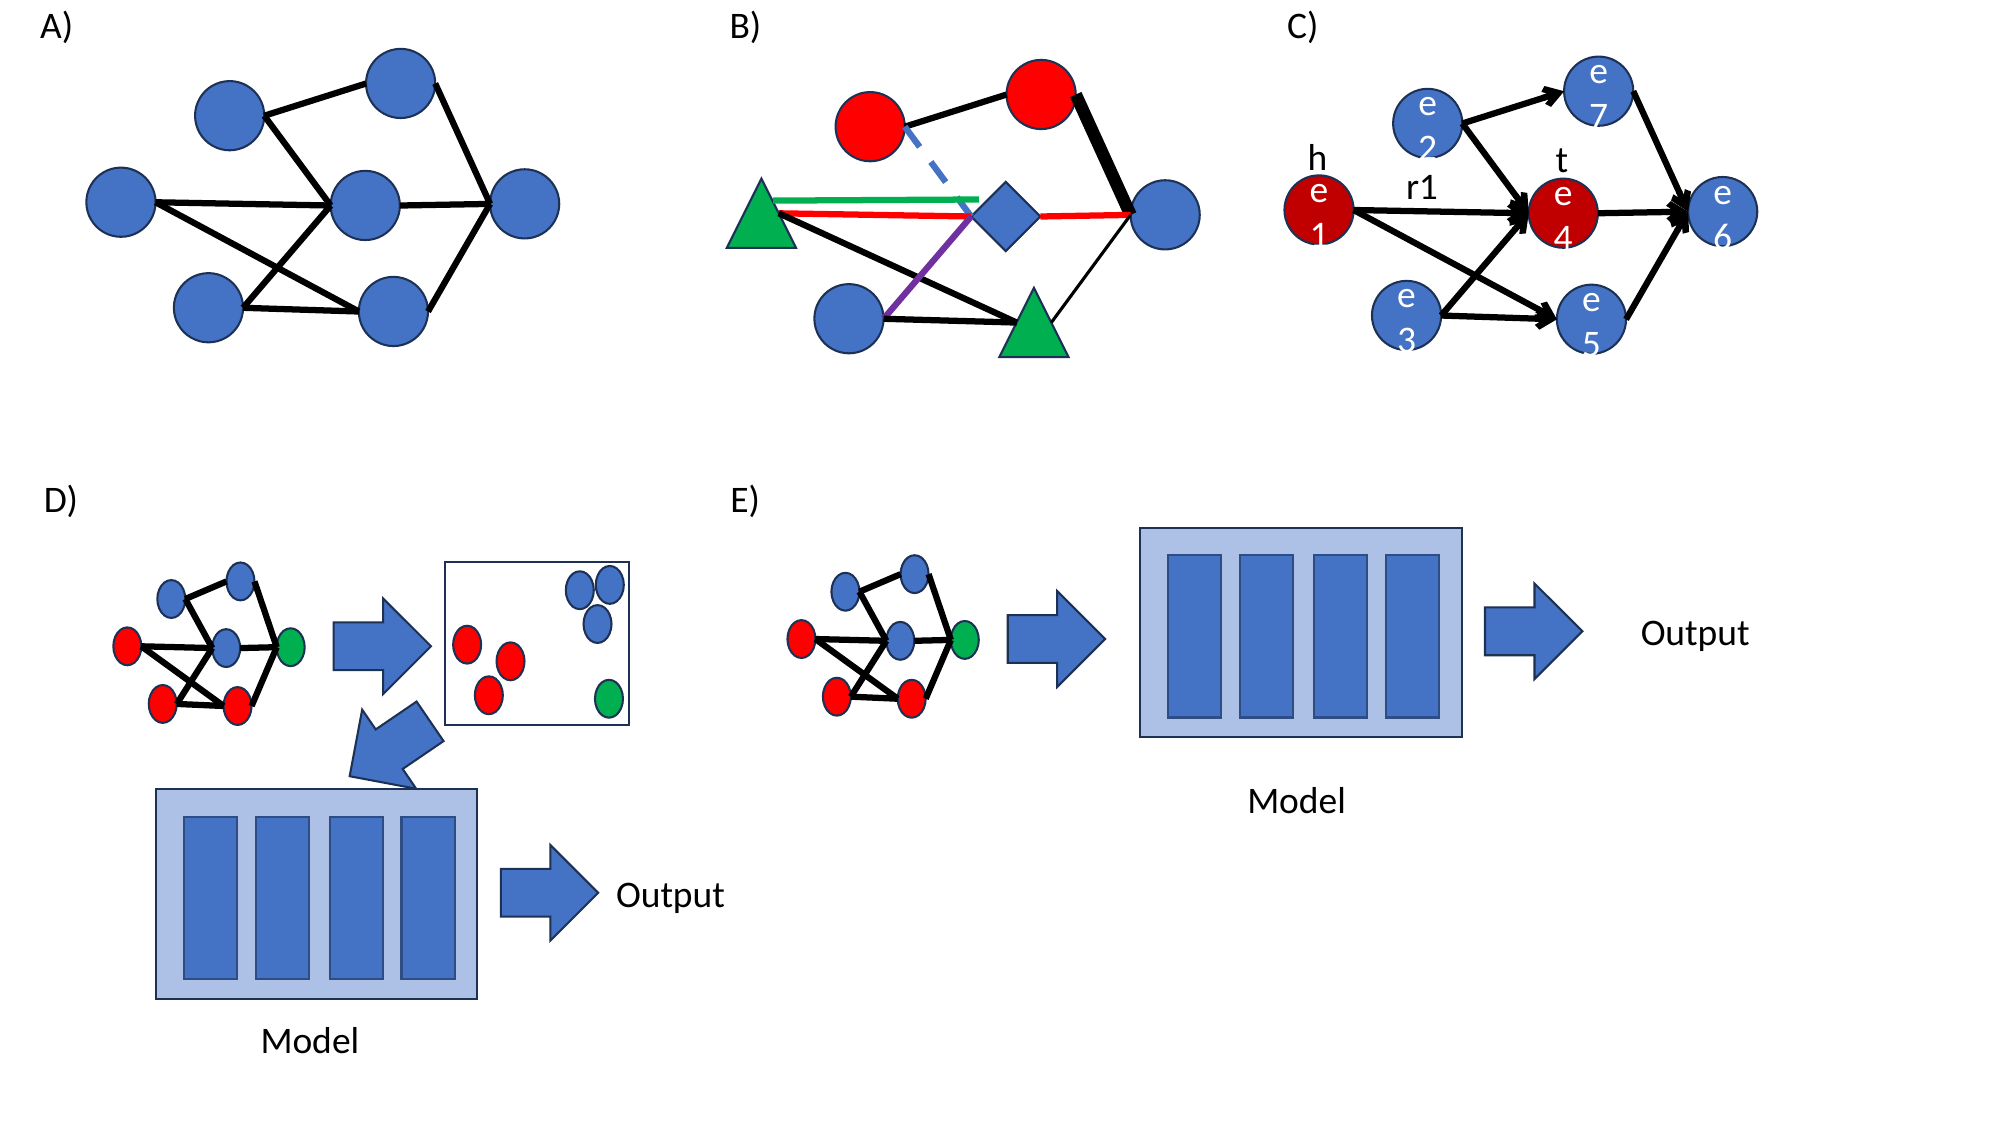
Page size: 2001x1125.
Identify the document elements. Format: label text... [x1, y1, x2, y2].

text_box [725, 176, 779, 249]
text_box [813, 323, 885, 355]
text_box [155, 202, 359, 312]
text_box [1139, 527, 1463, 738]
text_box [491, 168, 561, 240]
text_box [358, 275, 429, 348]
text_box [973, 180, 1040, 242]
text_box C) [1272, 0, 1366, 54]
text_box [1441, 213, 1529, 315]
text_box [348, 700, 445, 791]
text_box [435, 83, 491, 203]
text_box [834, 91, 904, 163]
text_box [243, 307, 359, 312]
text_box t [1529, 127, 1596, 188]
text_box B) [714, 0, 809, 54]
text_box h [1284, 125, 1351, 186]
text_box e6 [1689, 175, 1759, 248]
text_box E) [715, 467, 809, 527]
text_box [1006, 588, 1107, 690]
text_box [444, 561, 630, 726]
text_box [113, 562, 305, 725]
text_box e5 [1555, 283, 1628, 355]
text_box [243, 205, 331, 307]
text_box [332, 595, 433, 697]
text_box [1005, 58, 1077, 131]
text_box [85, 166, 157, 238]
text_box Output [601, 862, 750, 923]
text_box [1626, 211, 1689, 320]
text_box [593, 678, 625, 719]
text_box [1131, 179, 1201, 251]
text_box [495, 641, 526, 682]
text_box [883, 318, 1017, 323]
text_box e3 [1371, 320, 1442, 352]
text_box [1633, 91, 1689, 211]
text_box e1 [1283, 186, 1355, 246]
text_box [331, 169, 401, 242]
text_box [473, 675, 504, 716]
text_box [582, 604, 613, 644]
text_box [1075, 94, 1131, 214]
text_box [1441, 315, 1557, 320]
text_box [564, 570, 595, 611]
text_box [173, 312, 244, 344]
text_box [427, 203, 491, 312]
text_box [264, 115, 331, 202]
text_box Model [153, 1008, 475, 1069]
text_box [1462, 91, 1565, 124]
text_box e7 [1563, 55, 1635, 127]
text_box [787, 555, 979, 718]
text_box [499, 842, 600, 944]
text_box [904, 94, 1007, 127]
text_box r1 [1388, 154, 1456, 209]
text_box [904, 201, 972, 213]
text_box [452, 624, 483, 665]
text_box [155, 788, 478, 1000]
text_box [904, 126, 972, 199]
text_box e2 [1392, 87, 1462, 154]
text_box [264, 83, 367, 116]
text_box [1483, 580, 1584, 682]
text_box [594, 564, 625, 605]
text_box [1462, 123, 1529, 209]
text_box e4 [1529, 188, 1599, 249]
text_box Model [1140, 768, 1462, 829]
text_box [883, 216, 972, 318]
text_box A) [25, 0, 119, 54]
text_box [997, 285, 1071, 359]
text_box D) [28, 467, 123, 527]
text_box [1353, 209, 1557, 320]
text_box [1051, 214, 1131, 323]
text_box [365, 47, 437, 120]
text_box [194, 80, 264, 152]
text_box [778, 213, 1017, 323]
text_box Output [1626, 600, 1775, 661]
